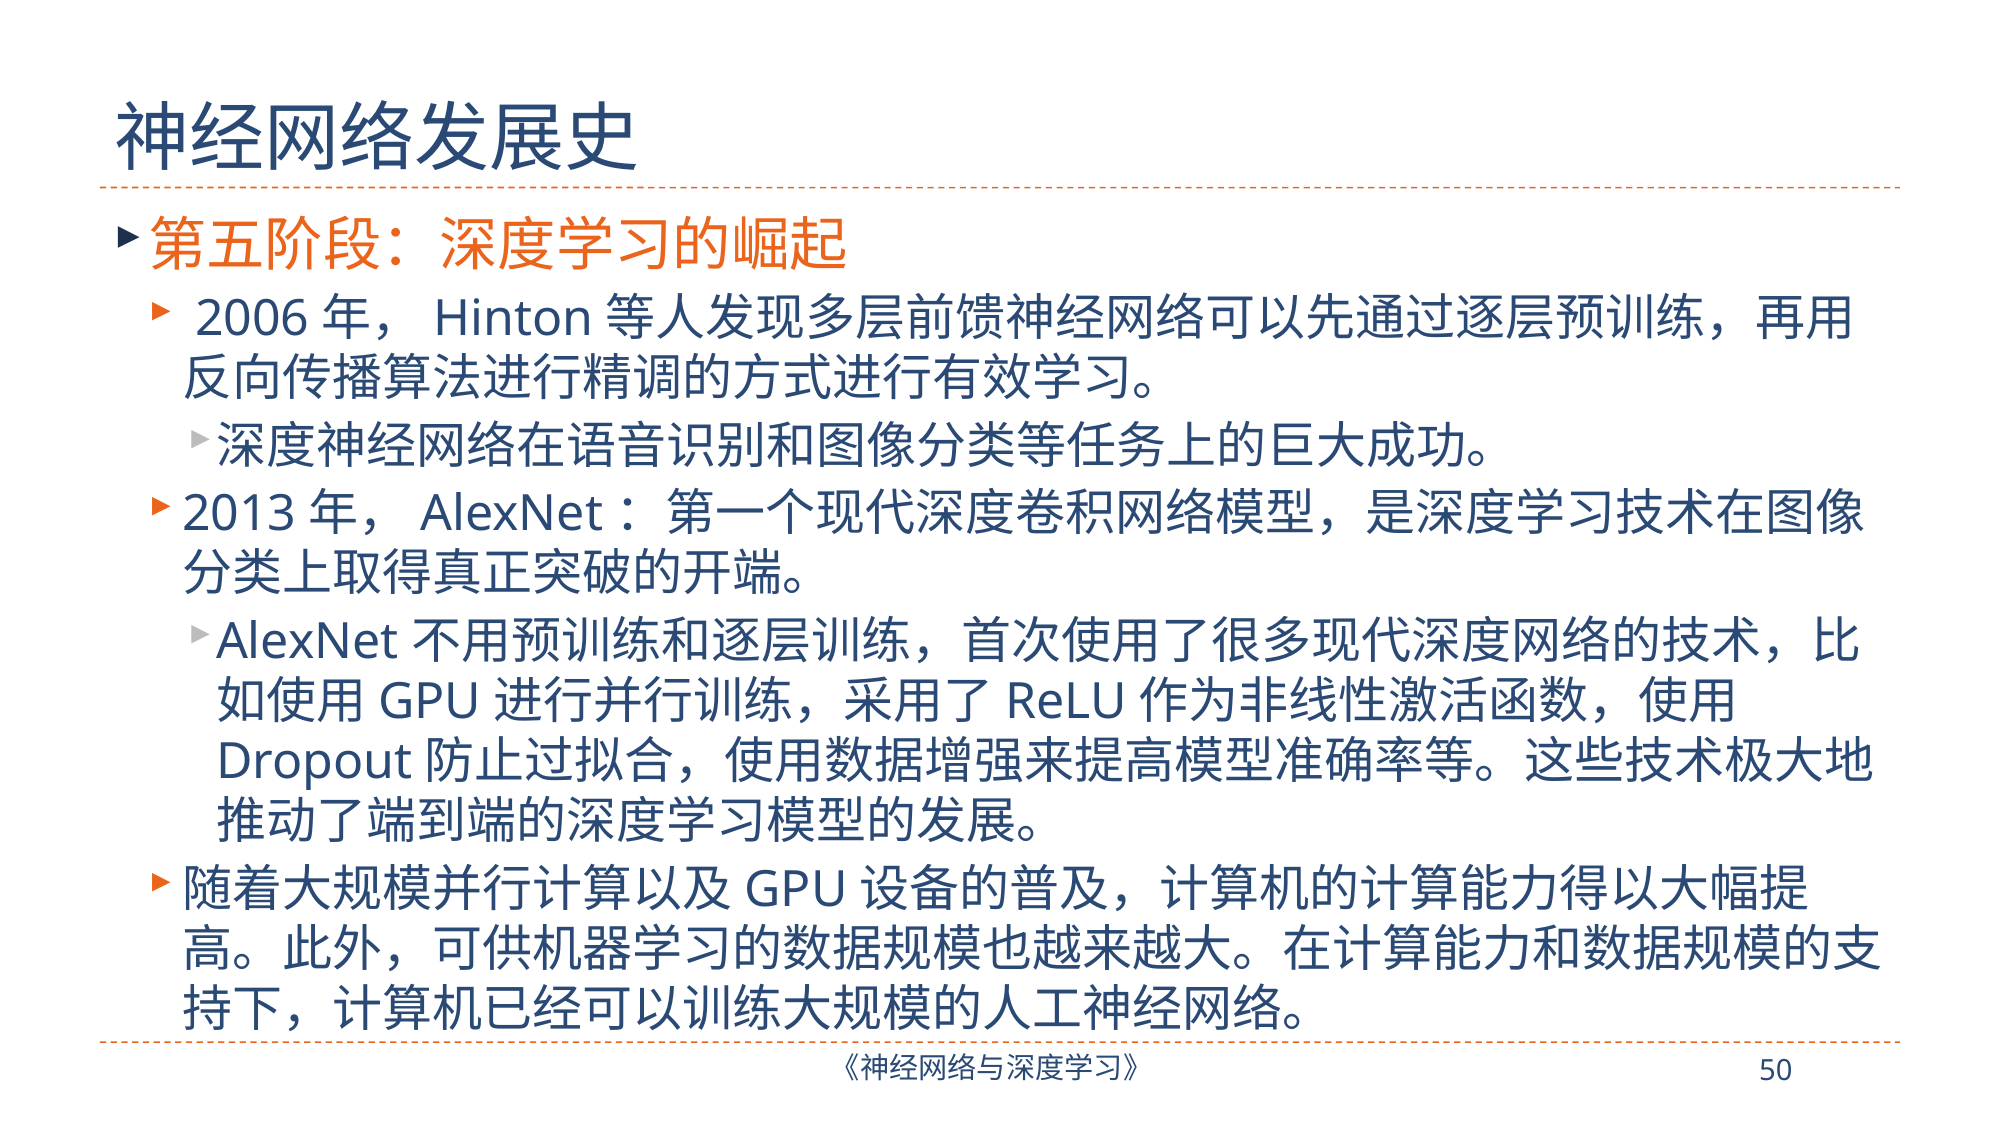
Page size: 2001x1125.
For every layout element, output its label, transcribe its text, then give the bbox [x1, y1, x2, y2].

list 第五阶段：深度学习的崛起 2006年，Hinton等人发现多层前馈神经网络可以先通过逐层预训练，再用反向传播算法进行精调的方式进行有效学习。 深度神经网络在语音识别和图像分类等任务上的巨大成功。 2013年，AlexNet：第一个现代深度卷积网络模型，是深度学习技术在图像分类上取得真正突破的开端。 AlexNet不用预训练和逐层训练，首次使用了很多现代深度网络的技术，比如使用GPU进行并行训练，采用了ReLU作为非线性激活函数，使用Dropout防止过拟合，使用数据增强来提高模型准确率等。这些技术极大地推动了端到端的深度学习模型的发展。 随着大规模并行计算以及GPU设备的普及，计算机的计算能力得以大幅提高。此外，可供机器学习的数据规模也越来越大。在计算能力和数据规模的支持下，计算机已经可以训练大规模的人工神经网络。 [99, 200, 1900, 1010]
title 神经网络发展史 [99, 24, 1900, 188]
